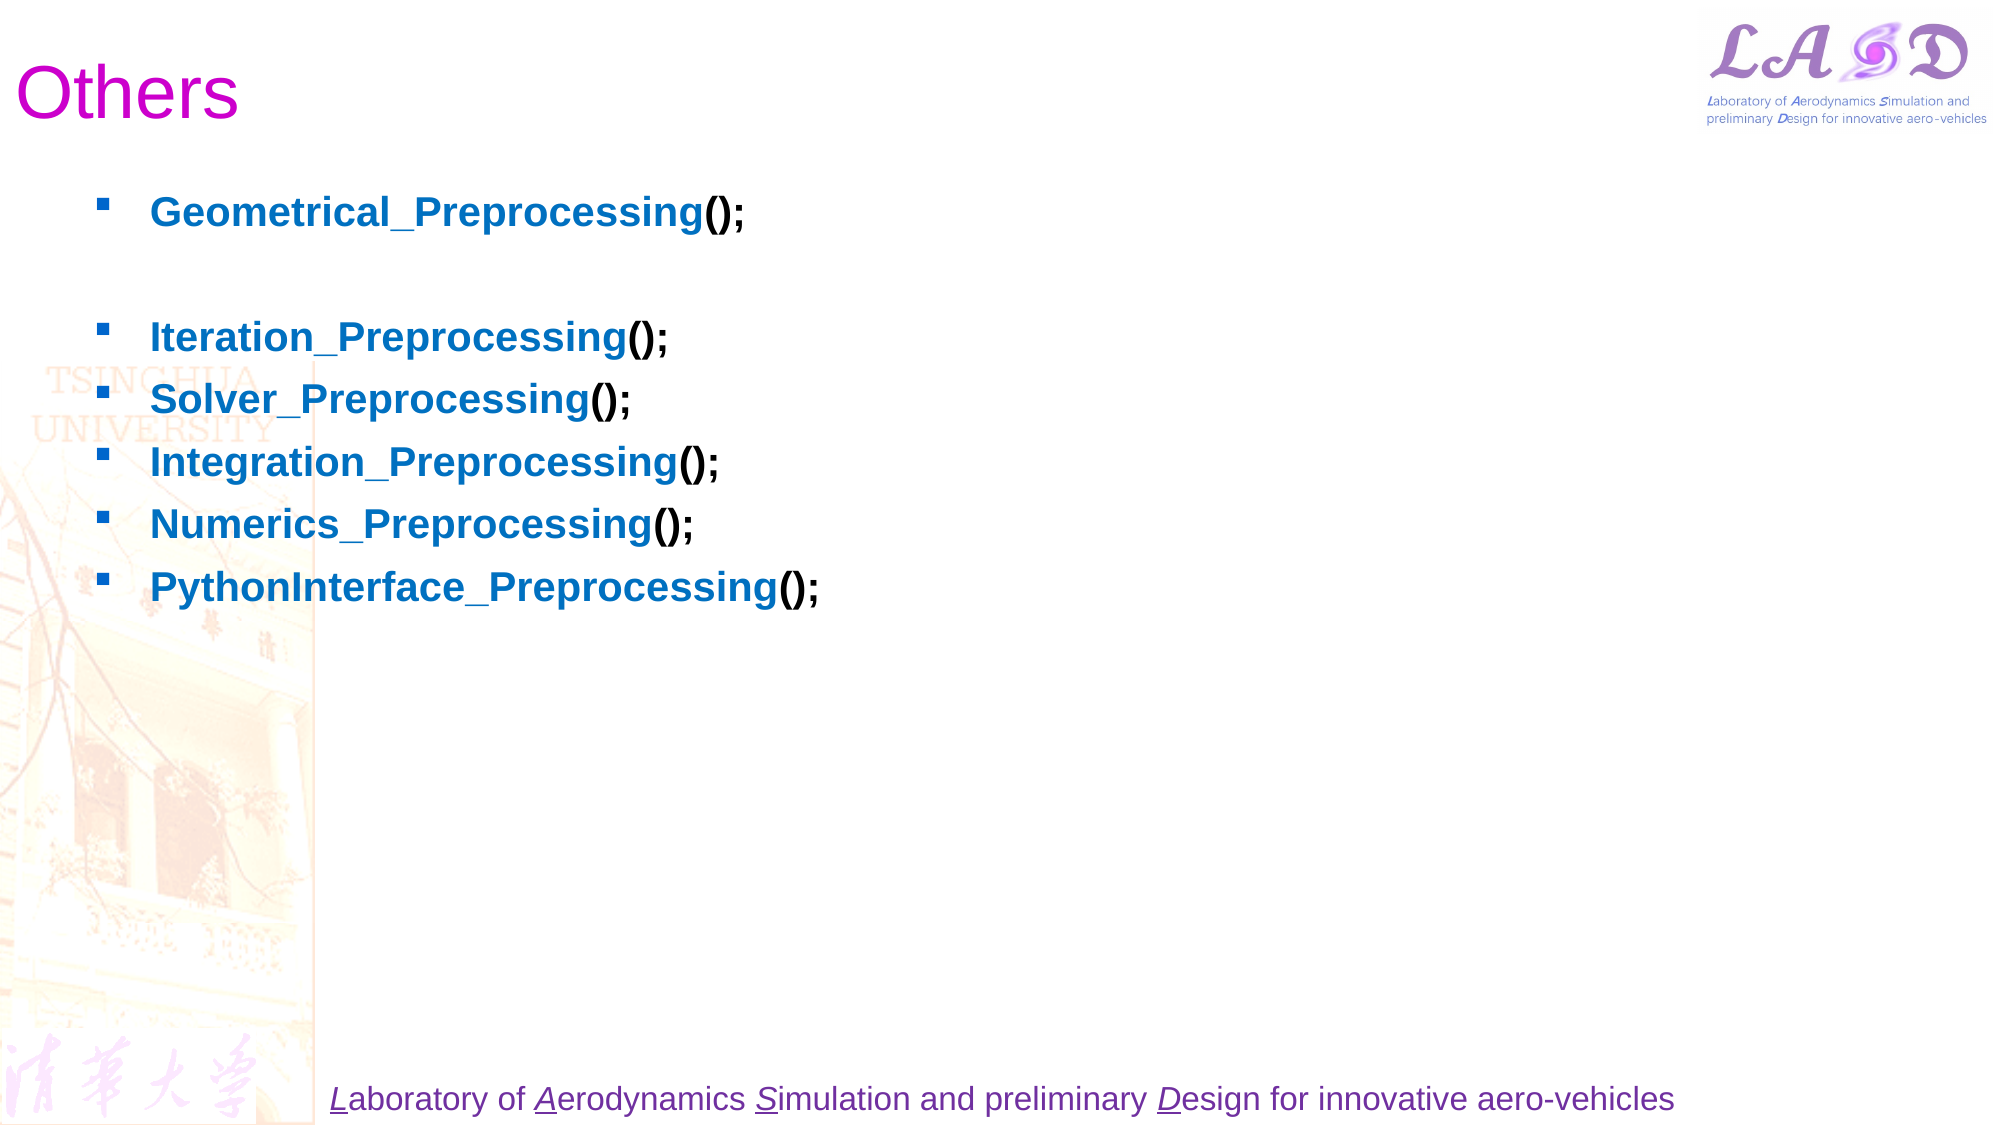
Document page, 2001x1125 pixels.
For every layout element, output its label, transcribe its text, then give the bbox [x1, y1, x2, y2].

list Geometrical_Preprocessing(); Iteration_Preprocessing(); Solver_Preprocessing(); Integration_Preprocessing(); Numerics_Preprocessing(); PythonInterface_Preprocessing(); [78, 177, 1968, 1063]
title Others [0, 0, 1969, 178]
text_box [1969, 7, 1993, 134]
